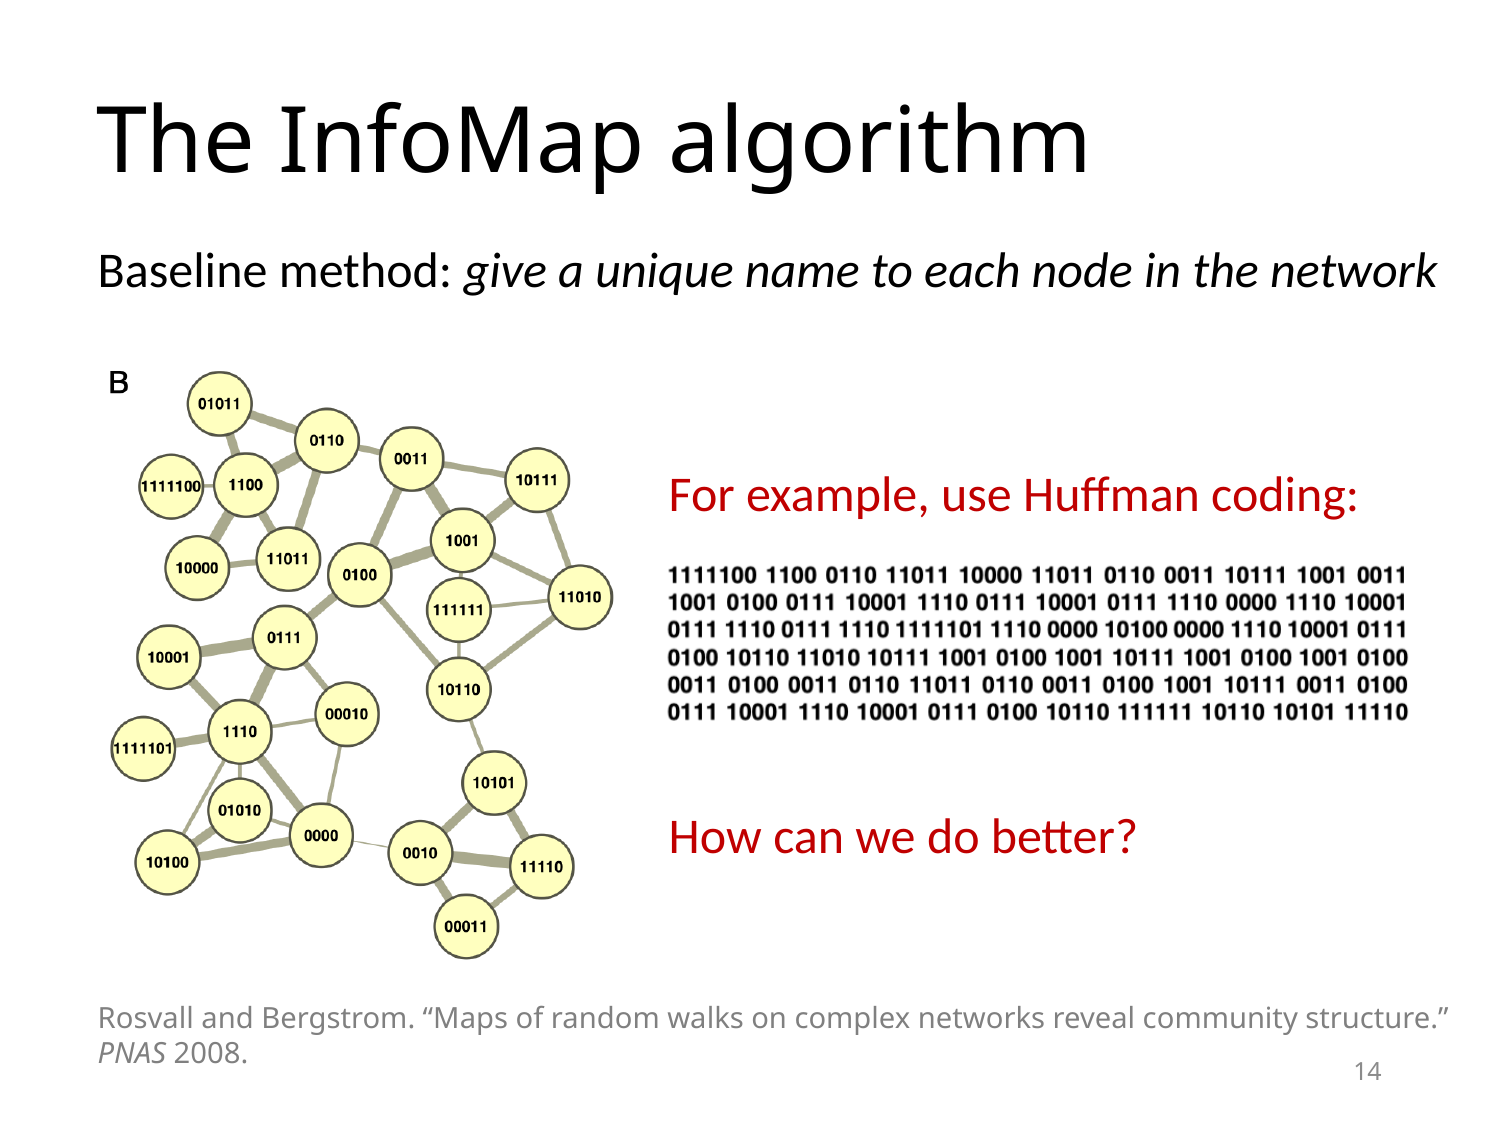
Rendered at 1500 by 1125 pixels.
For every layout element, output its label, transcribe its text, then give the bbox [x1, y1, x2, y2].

picture [85, 355, 626, 971]
picture [653, 561, 1429, 726]
text_box How can we do better? [653, 796, 1397, 871]
text_box Baseline method: give a unique name to each node in the network [83, 230, 1500, 305]
text_box Rosvall and Bergstrom. “Maps of random walks on complex networks reveal community structure.” PNAS 2008. [82, 992, 1483, 1077]
title The InfoMap algorithm [80, 61, 1375, 225]
slide_number 14 [1059, 1042, 1397, 1103]
text_box For example, use Huffman coding: [653, 453, 1397, 529]
